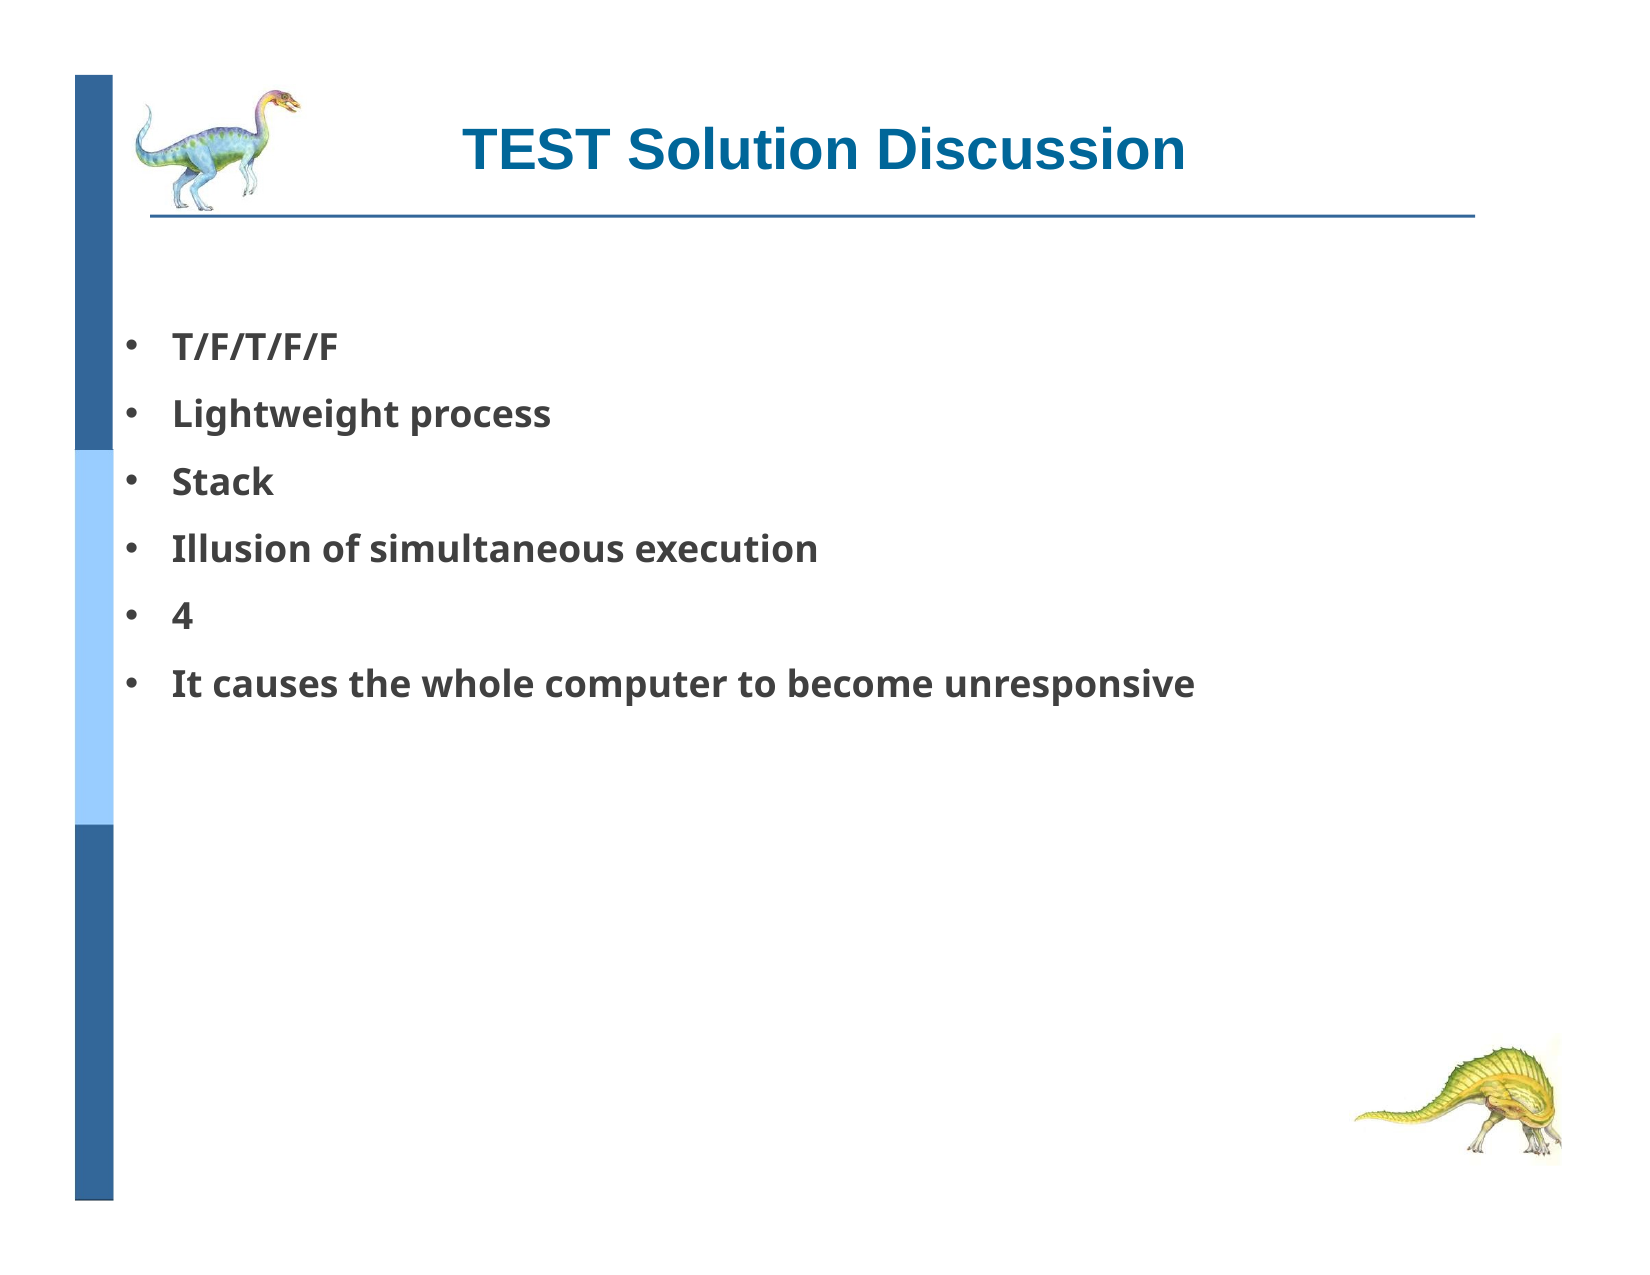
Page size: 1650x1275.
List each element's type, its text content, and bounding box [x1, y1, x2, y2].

picture [131, 182, 307, 217]
picture [1349, 1033, 1562, 1166]
title TEST Solution Discussion [111, 110, 1539, 182]
picture [131, 84, 307, 110]
list T/F/T/F/F Lightweight process Stack Illusion of simultaneous execution 4 It causes the whole computer to become unresponsive [125, 299, 1588, 702]
picture [74, 449, 114, 1201]
